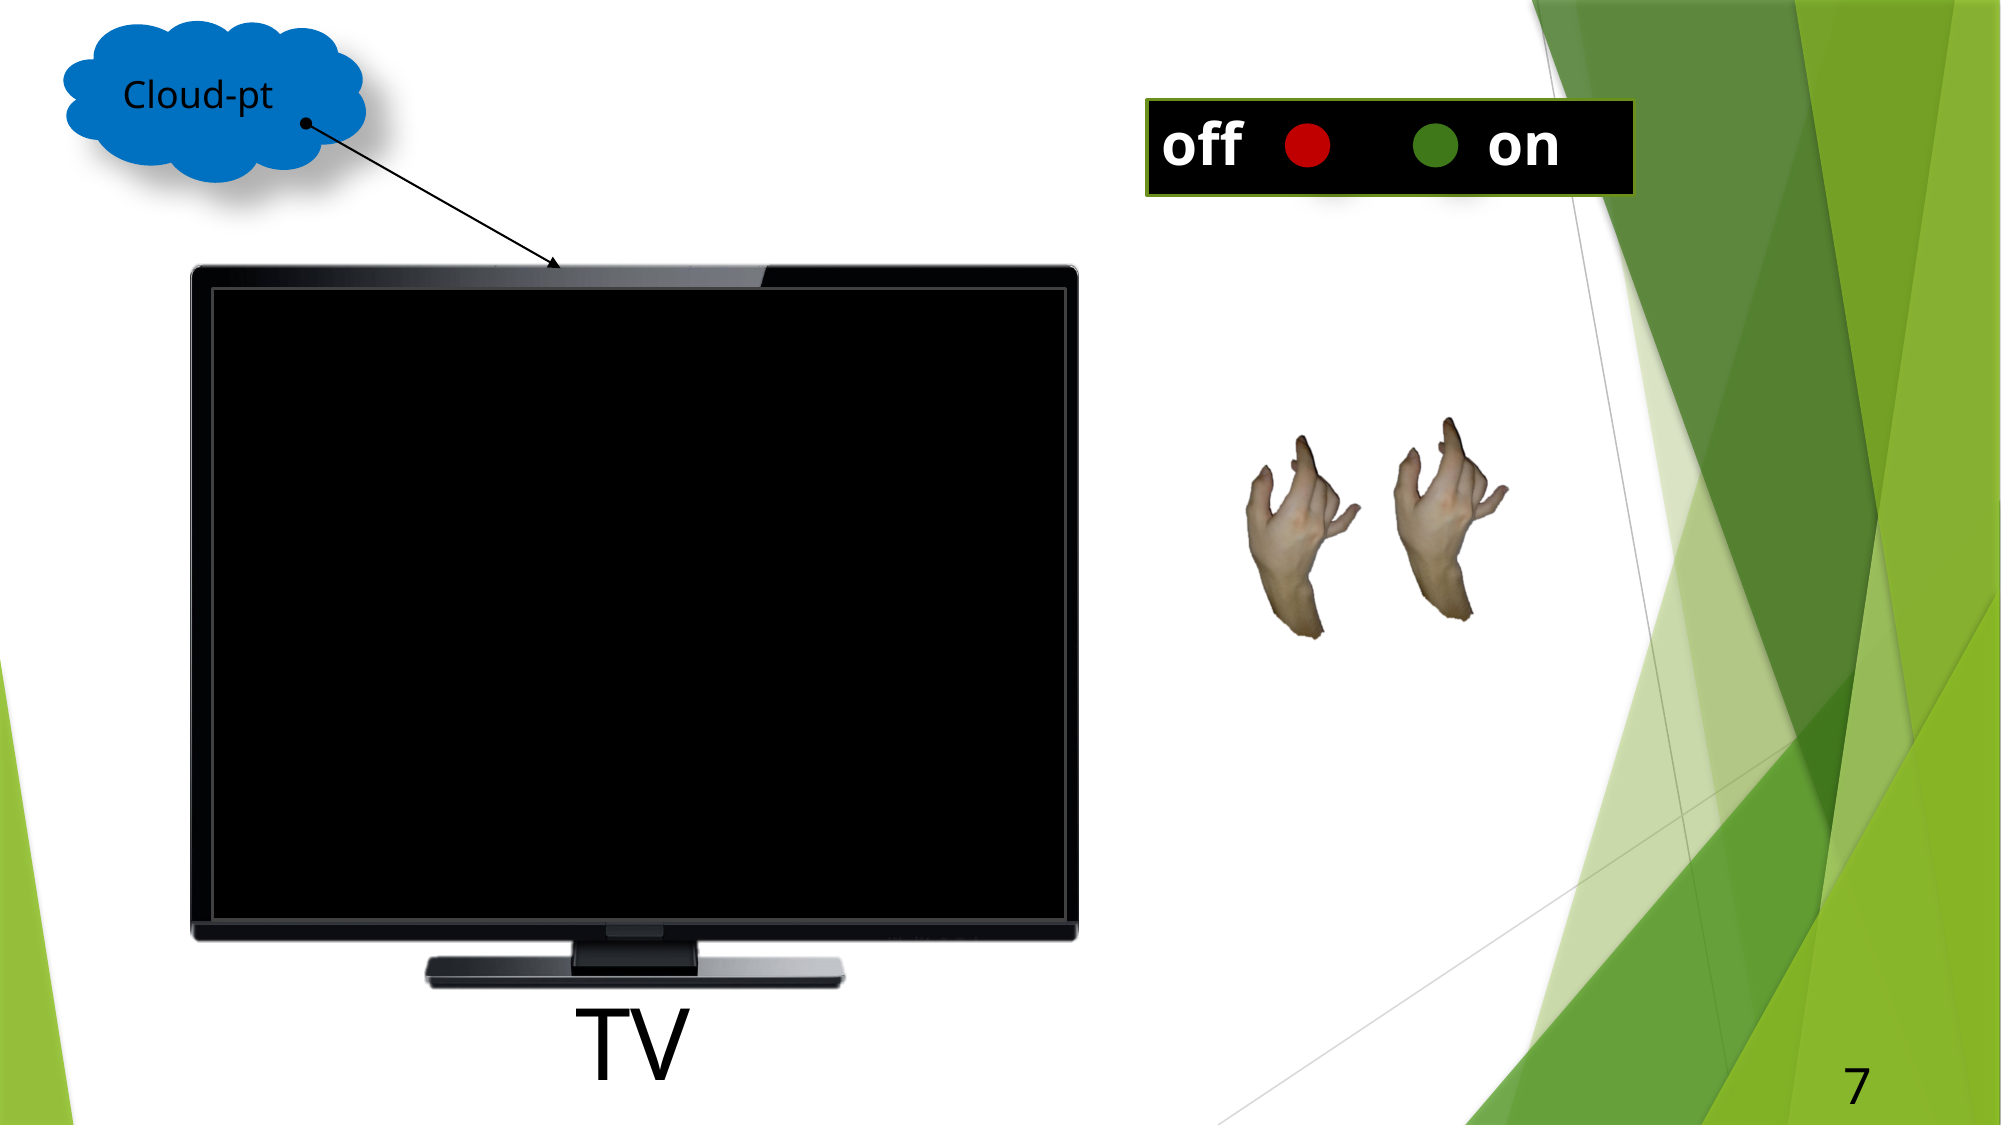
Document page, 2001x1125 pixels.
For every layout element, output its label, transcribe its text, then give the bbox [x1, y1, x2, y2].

text_box 7 [1828, 1046, 1972, 1122]
picture [1185, 384, 1583, 652]
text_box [305, 122, 562, 269]
text_box on [1472, 99, 1587, 185]
text_box [1145, 98, 1636, 197]
text_box [61, 19, 357, 177]
picture [189, 63, 1080, 1125]
text_box [1285, 121, 1332, 169]
text_box Cloud-pt [107, 63, 189, 124]
text_box off [1146, 99, 1285, 185]
text_box [1411, 121, 1460, 169]
